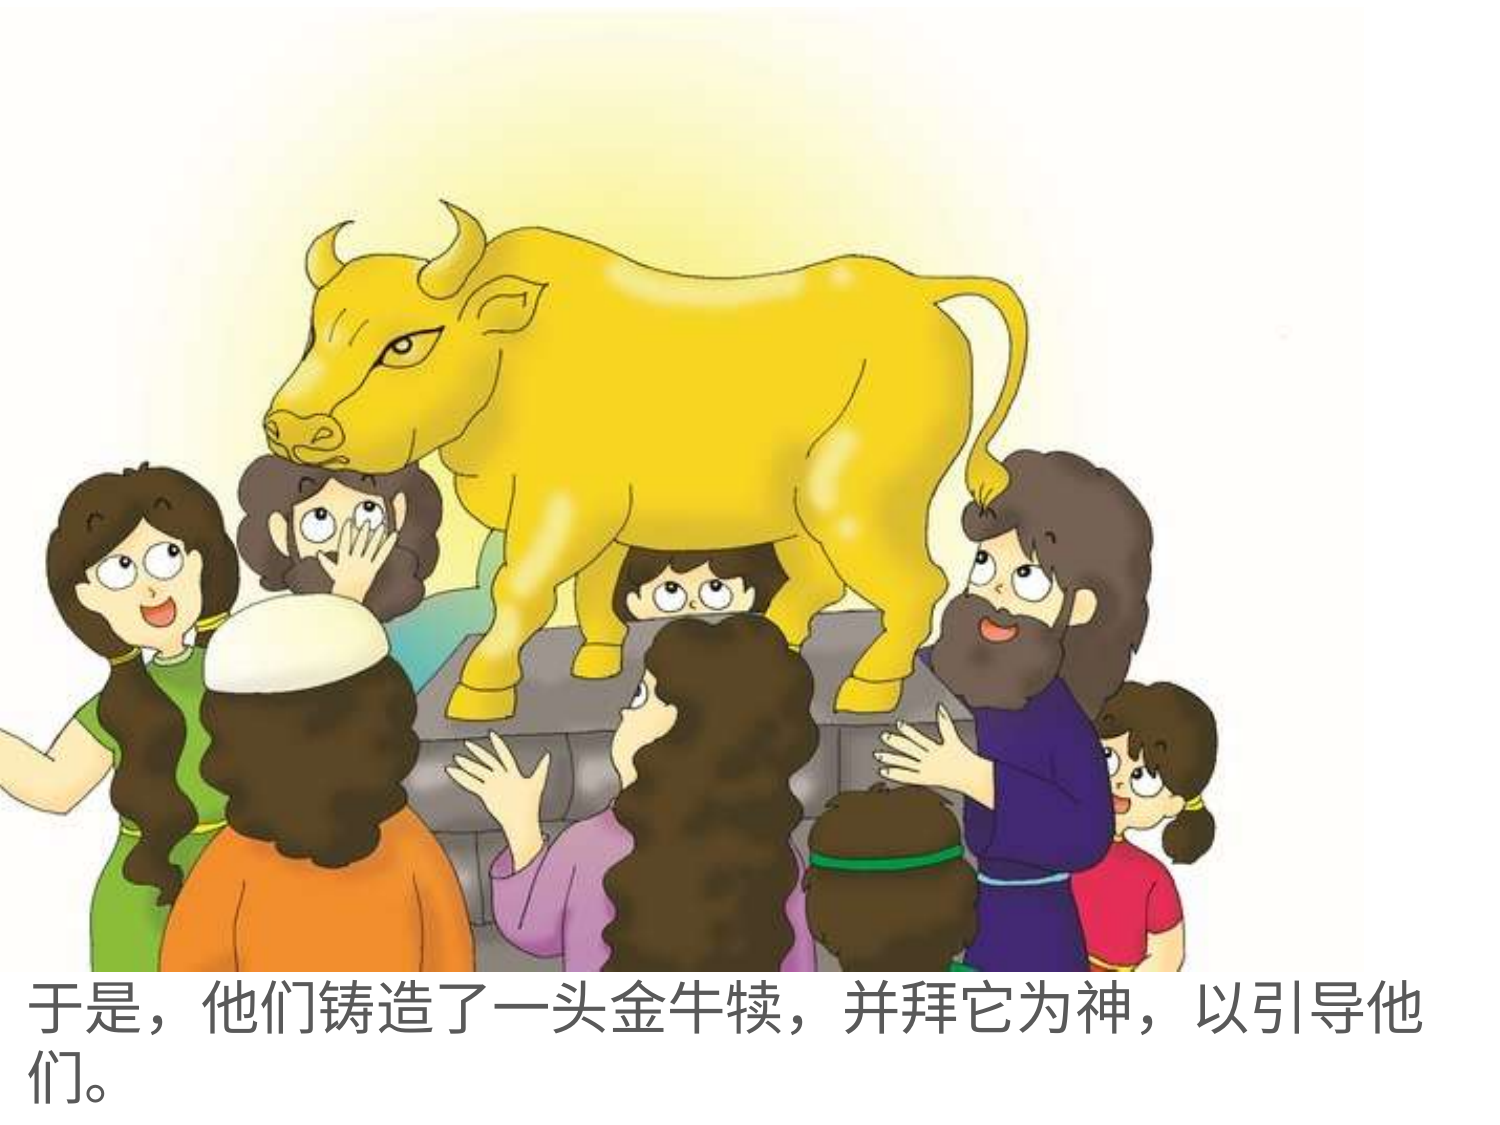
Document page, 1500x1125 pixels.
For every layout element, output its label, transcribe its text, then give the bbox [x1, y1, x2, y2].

text_box 于是，他们铸造了一头金牛犊，并拜它为神，以引导他们。 [11, 964, 1483, 1119]
picture [0, 6, 1364, 972]
